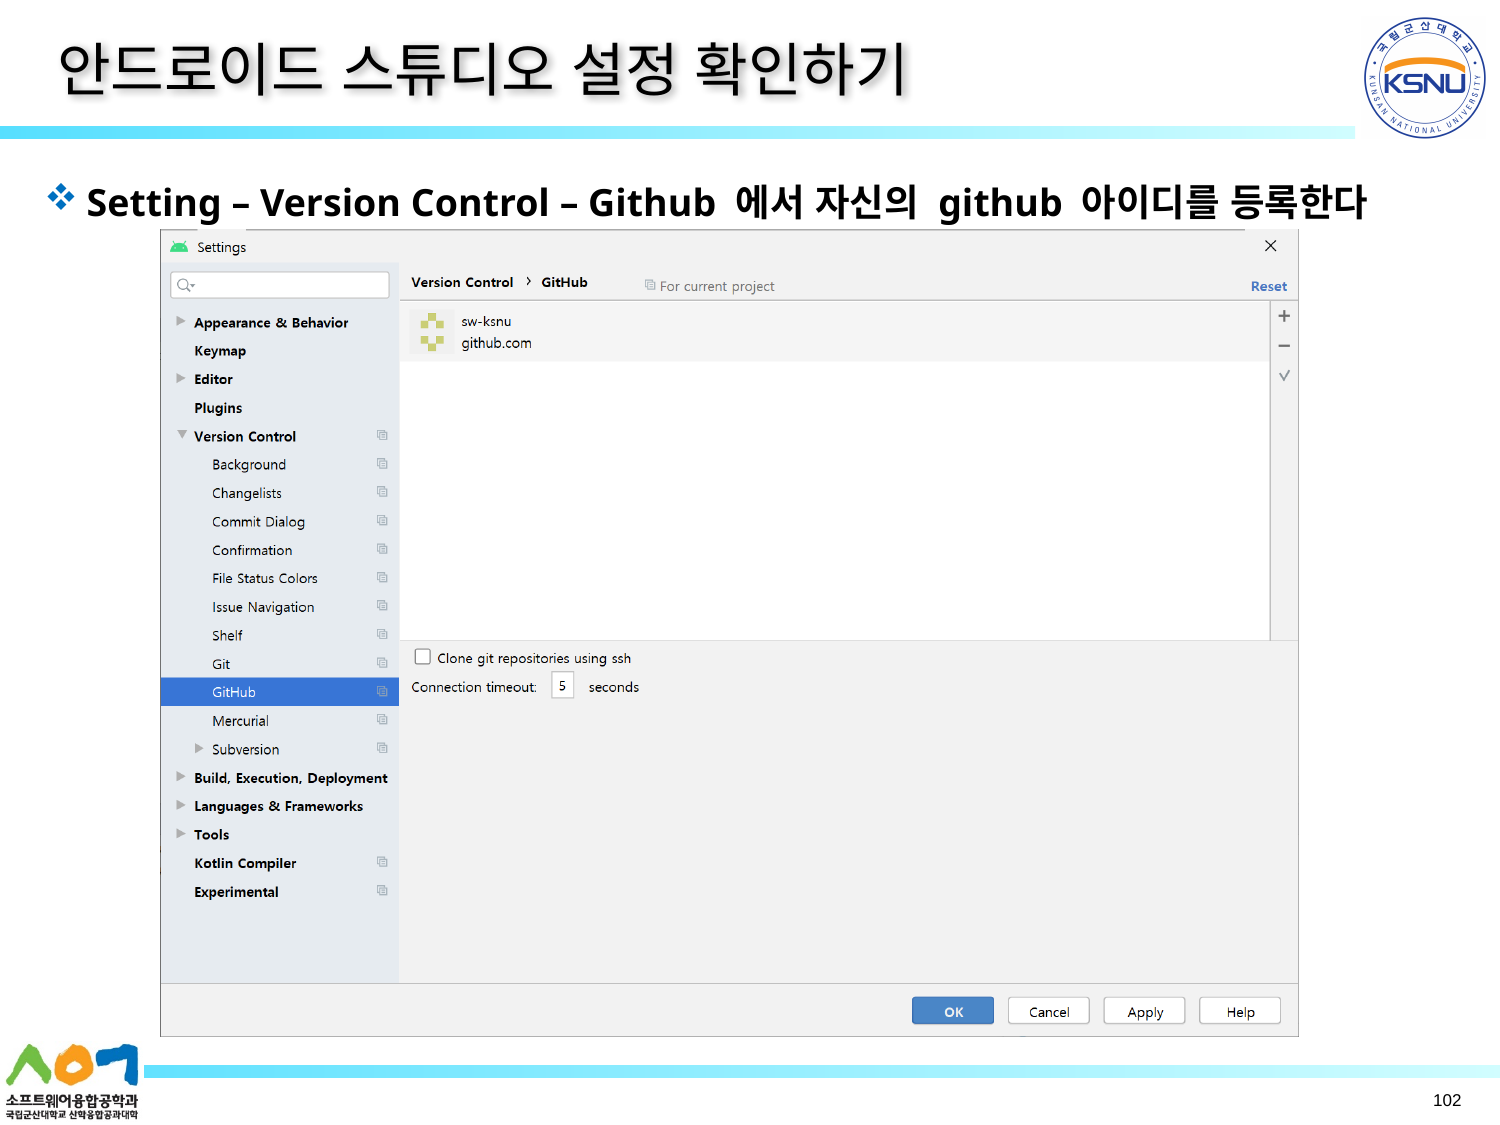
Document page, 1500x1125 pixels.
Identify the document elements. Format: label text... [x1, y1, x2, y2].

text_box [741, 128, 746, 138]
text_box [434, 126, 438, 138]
text_box [250, 126, 254, 138]
picture [0, 1041, 144, 1122]
list Setting – Version Control – Github 에서 자신의 github 아이디를 등록한다 [29, 148, 1476, 1059]
slide_number 102 [1330, 1081, 1477, 1122]
picture [159, 229, 1299, 1037]
slide_number 81 [1015, 1065, 1019, 1077]
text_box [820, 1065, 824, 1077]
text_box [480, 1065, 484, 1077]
title 안드로이드 스튜디오 설정 확인하기 [42, 20, 1349, 116]
picture [1361, 16, 1486, 139]
